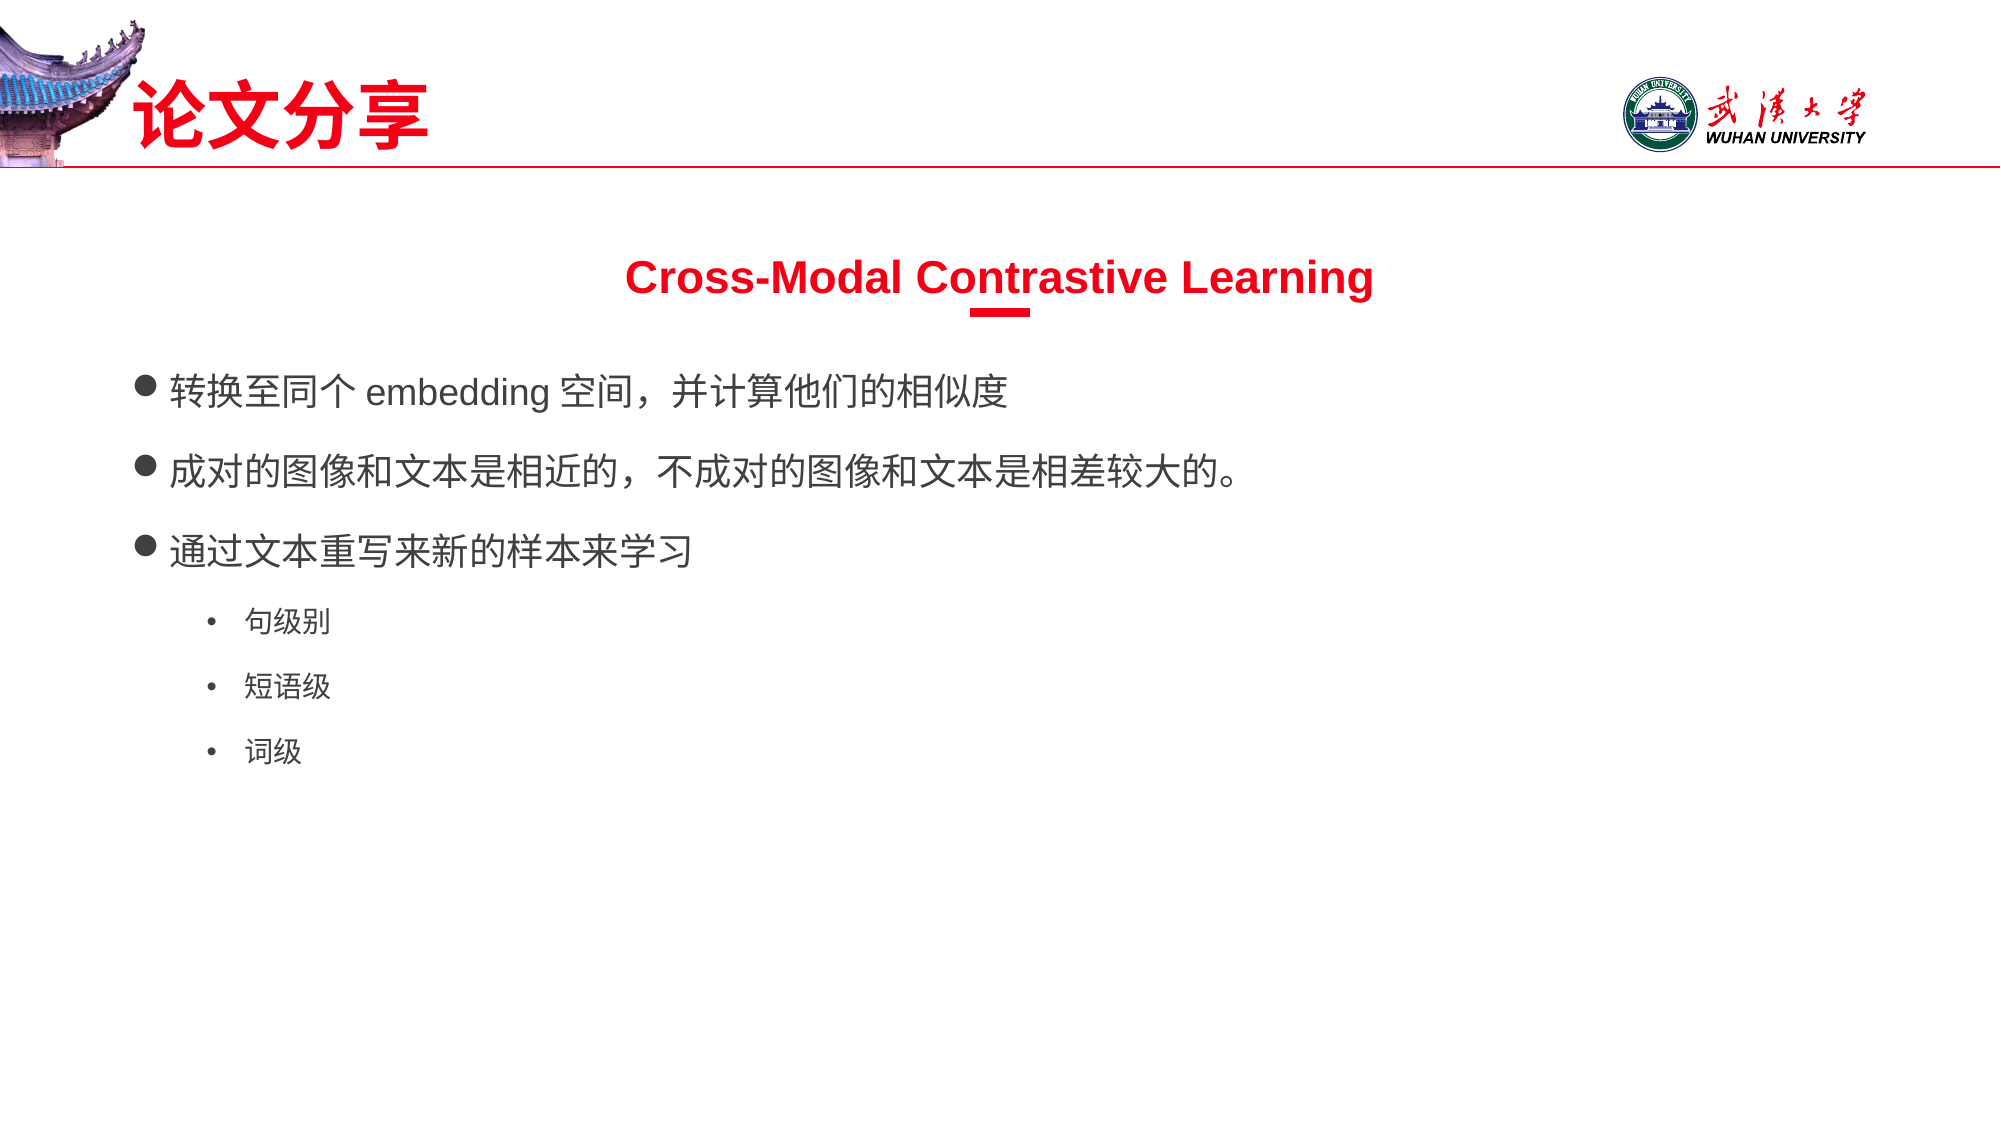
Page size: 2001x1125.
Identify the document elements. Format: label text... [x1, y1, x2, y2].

title 论文分享 [131, 64, 1604, 174]
text_box Cross-Modal Contrastive Learning [131, 230, 1869, 309]
picture [0, 9, 158, 167]
